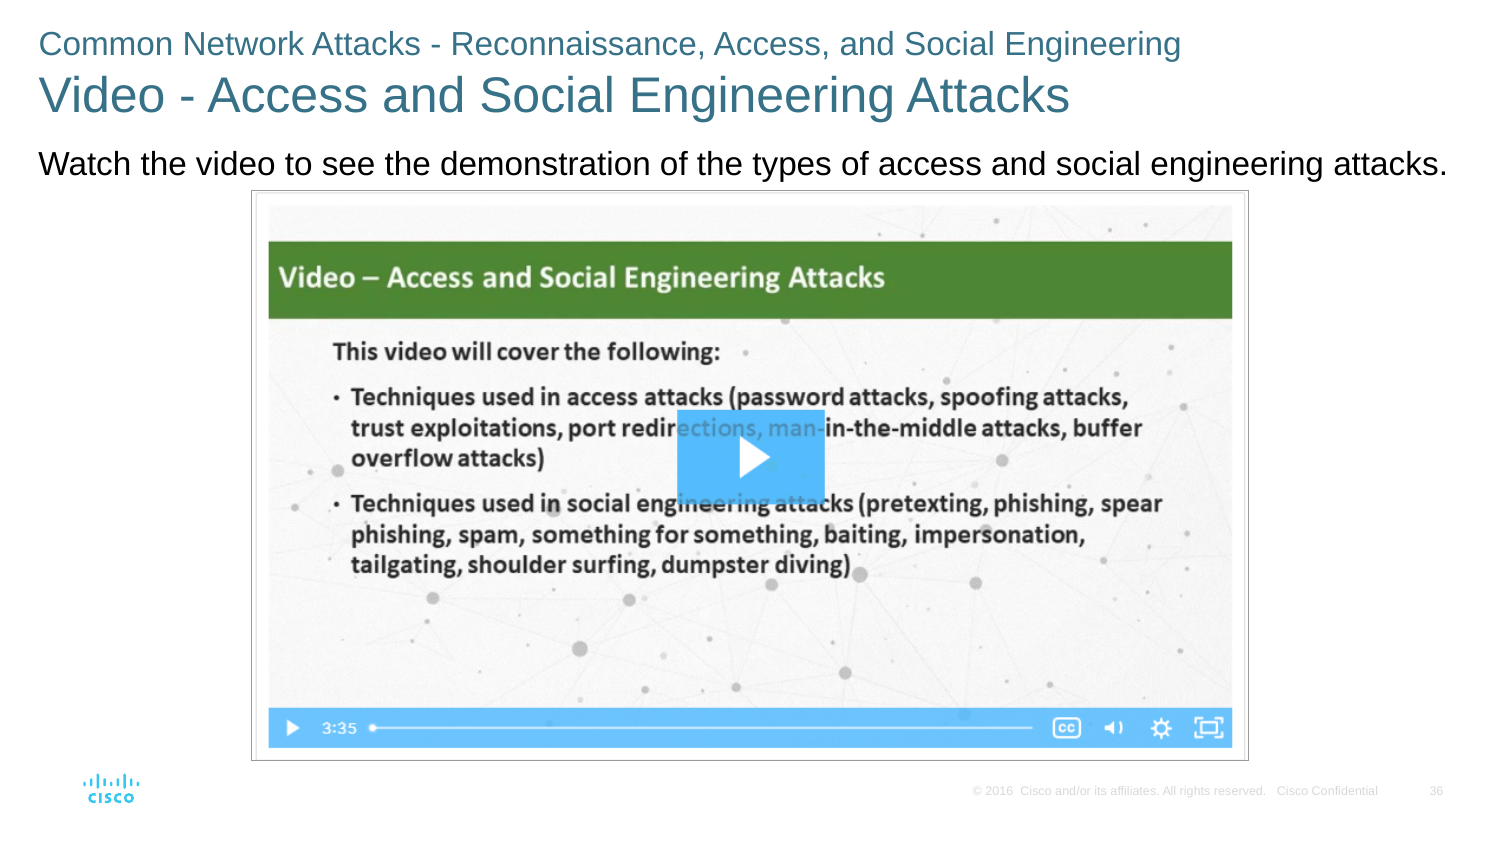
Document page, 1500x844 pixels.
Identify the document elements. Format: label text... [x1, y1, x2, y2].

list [251, 189, 1249, 761]
text_box Watch the video to see the demonstration of the types of access and social engineering attacks. [23, 134, 1477, 190]
text_box Common Network Attacks - Reconnaissance, Access, and Social Engineering Video - Access and Social Engineering Attacks [23, 10, 1500, 135]
